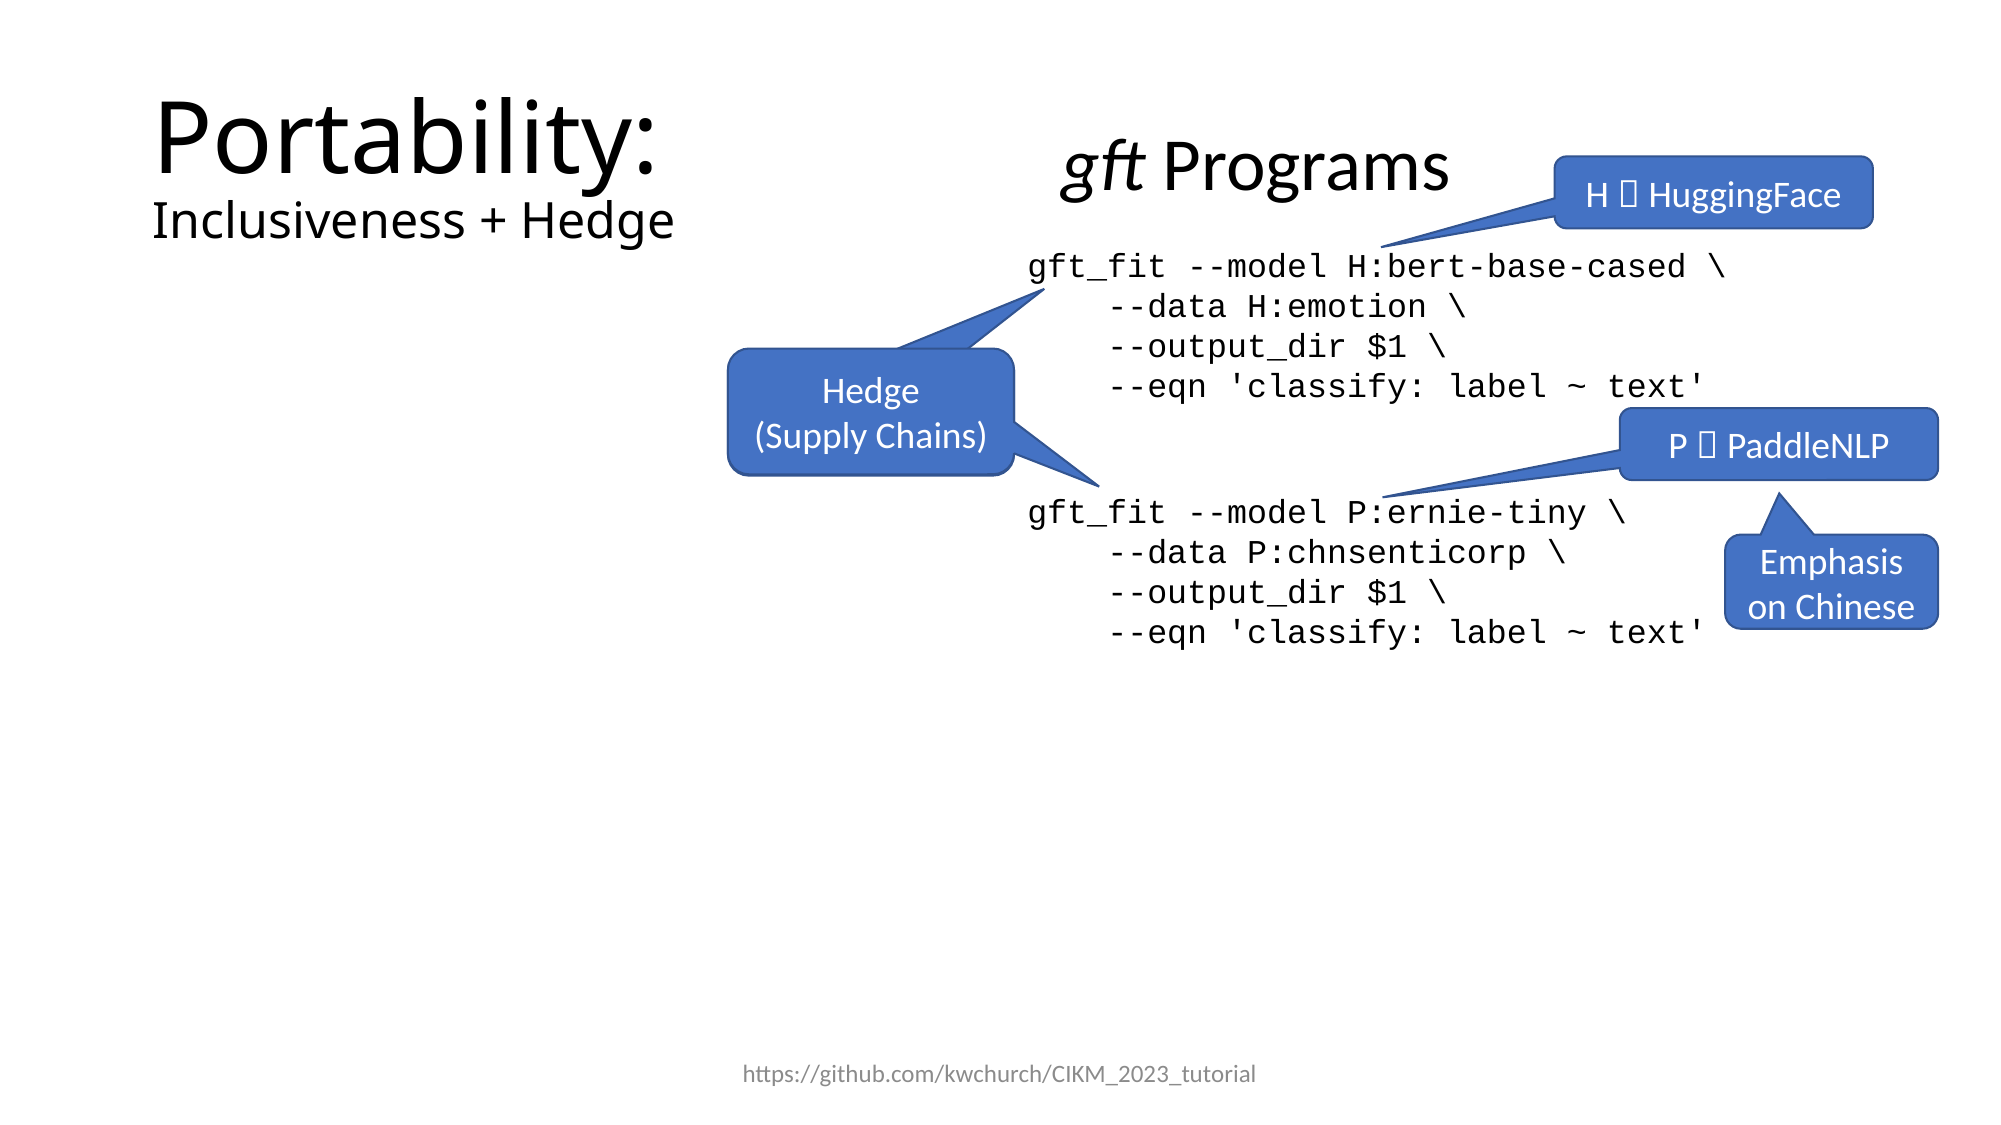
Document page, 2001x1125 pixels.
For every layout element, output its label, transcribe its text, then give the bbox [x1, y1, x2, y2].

footer https://github.com/kwchurch/CIKM_2023_tutorial [662, 1042, 1338, 1103]
text_box gft_fit --model H:bert-base-cased \ --data H:emotion \ --output_dir $1 \ --eqn 'classify: label ~ text' [1012, 236, 1809, 411]
title Portability: Inclusiveness + Hedge [137, 59, 906, 278]
text_box Emphasis on Chinese [1724, 491, 1940, 630]
text_box gft_fit --model P:ernie-tiny \ --data P:chnsenticorp \ --output_dir $1 \ --eqn 'classify: label ~ text' [1012, 482, 1739, 658]
text_box H  HuggingFace [1380, 155, 1874, 249]
text_box Hedge (Supply Chains) [899, 287, 1045, 347]
text_box P  PaddleNLP [1382, 407, 1940, 499]
text_box Hedge (Supply Chains) [726, 347, 1100, 488]
text_box gft Programs [1046, 108, 1466, 214]
